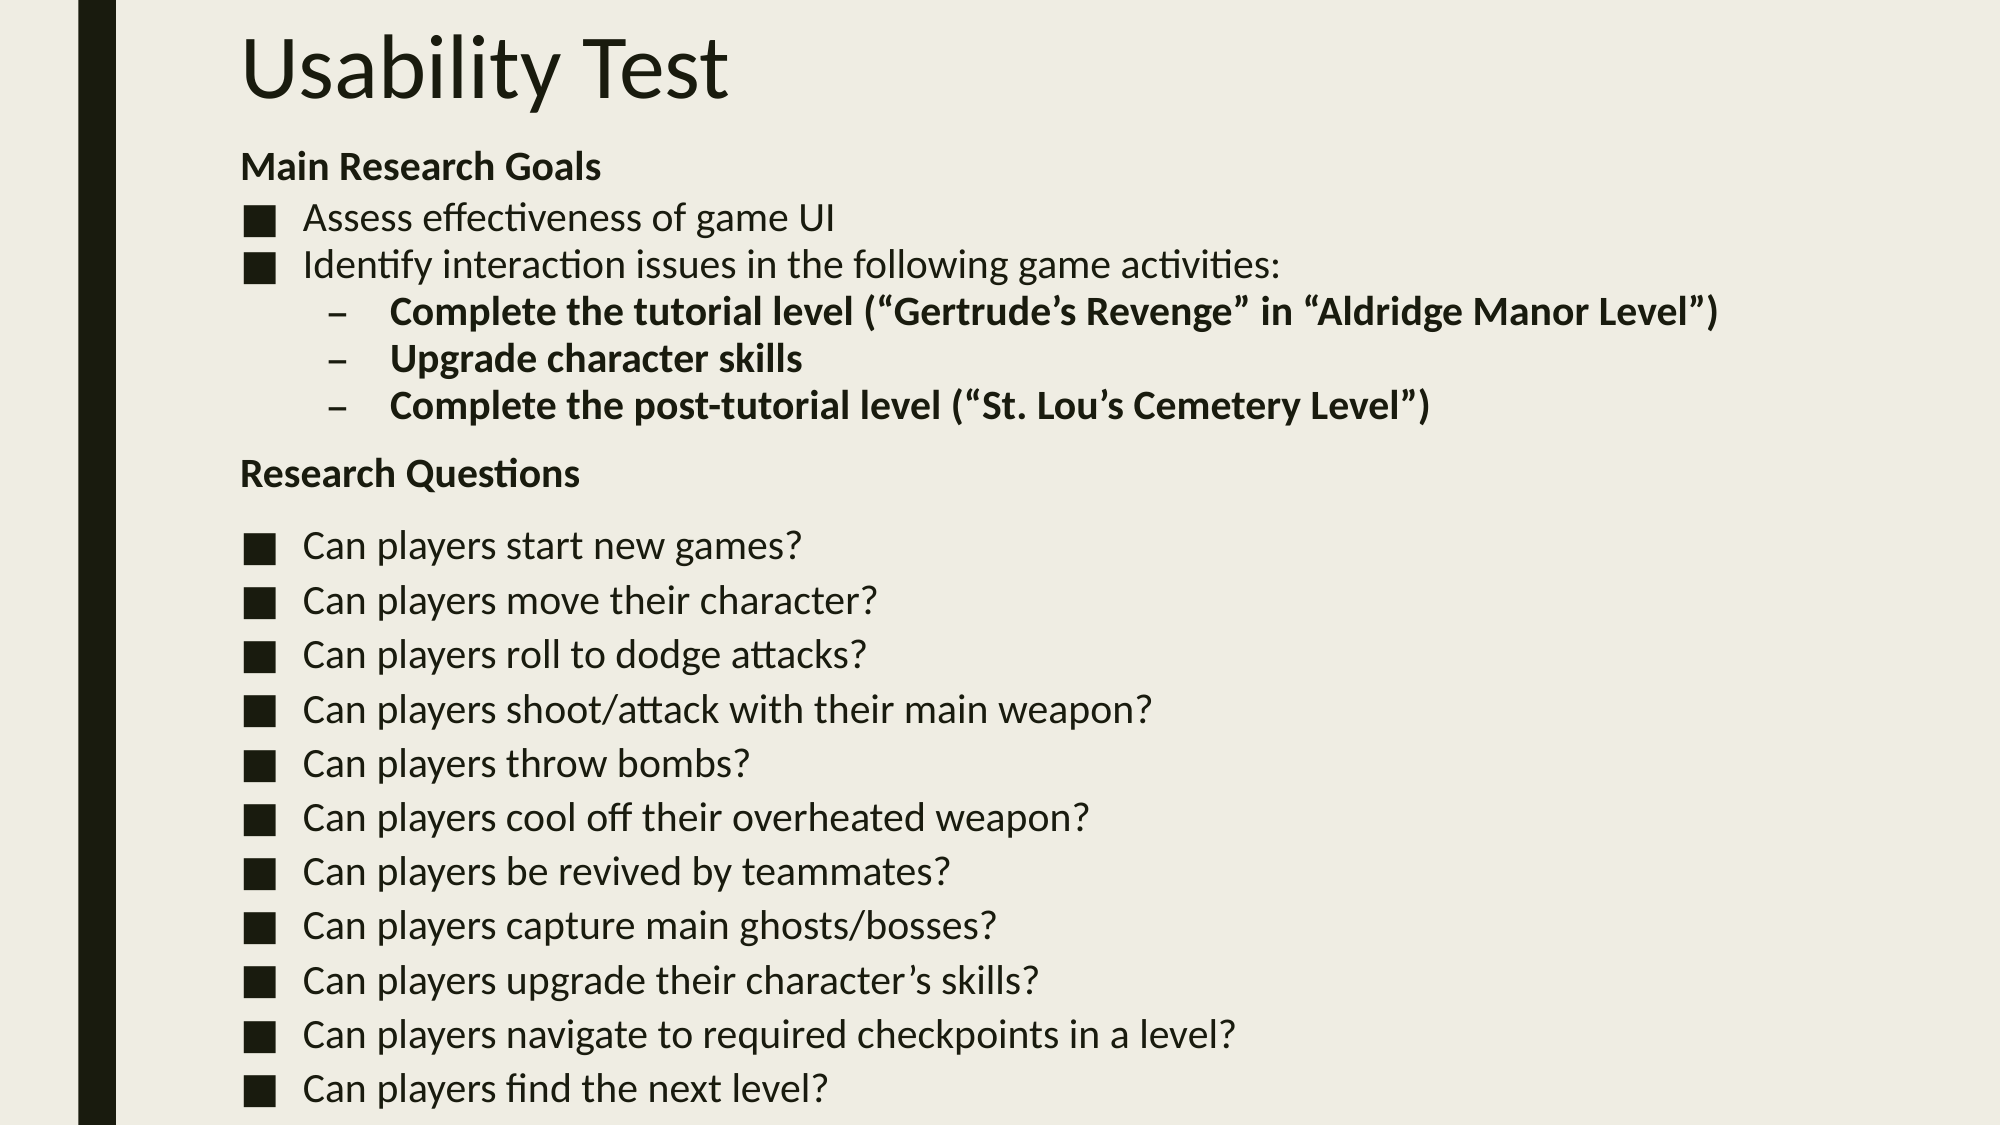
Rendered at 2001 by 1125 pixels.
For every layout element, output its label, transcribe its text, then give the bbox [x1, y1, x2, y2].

title Usability Test [225, 12, 1800, 135]
list Main Research Goals Assess effectiveness of game UI Identify interaction issues in the following game activities: Complete the tutorial level (“Gertrude’s Revenge” in “Aldridge Manor Level”) Upgrade character skills Complete the post-tutorial level (“St. Lou’s Cemetery Level”) Research Questions Can players start new games? Can players move their character? Can players roll to dodge attacks? Can players shoot/attack with their main weapon? Can players throw bombs? Can players cool off their overheated weapon? Can players be revived by teammates? Can players capture main ghosts/bosses? Can players upgrade their character’s skills? Can players navigate to required checkpoints in a level? Can players find the next level? [225, 135, 1800, 723]
